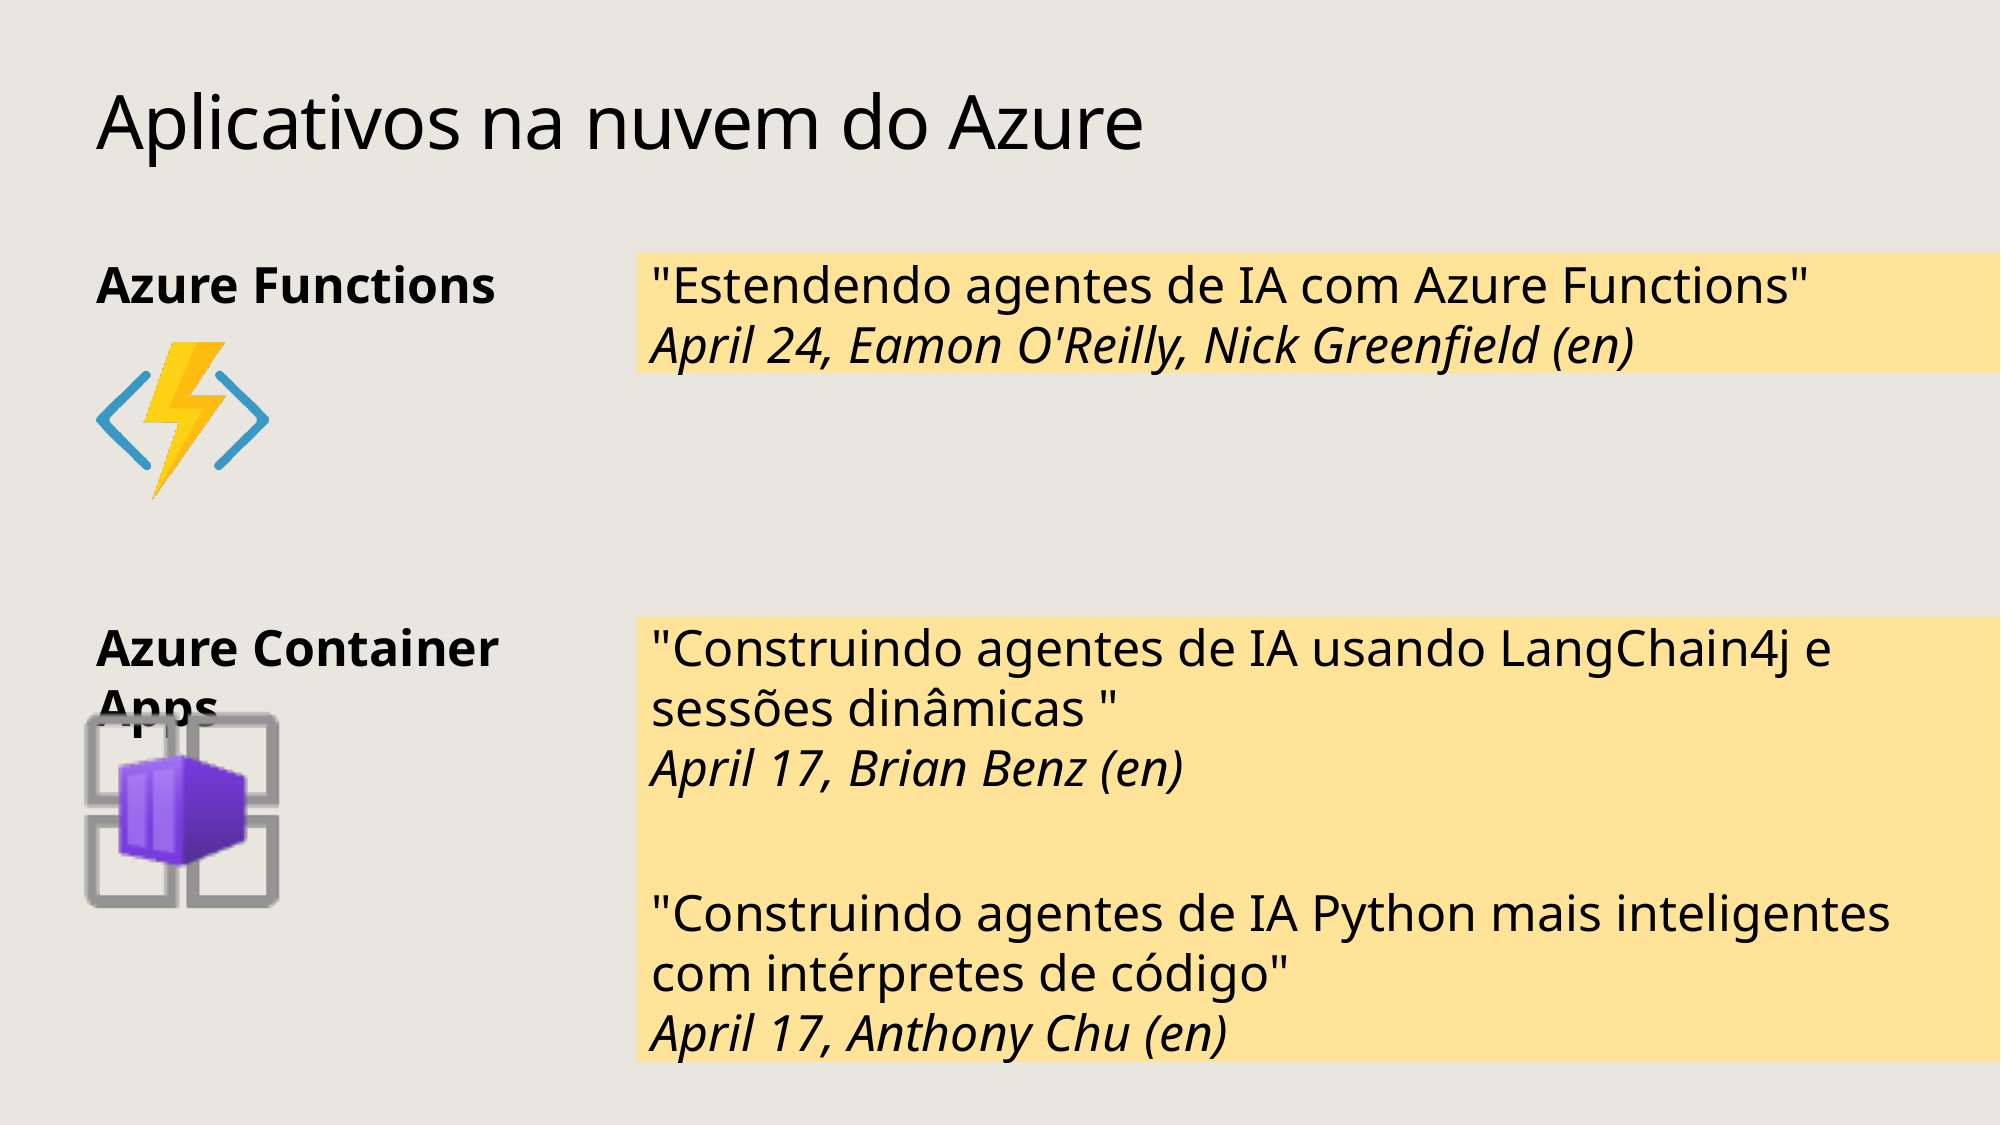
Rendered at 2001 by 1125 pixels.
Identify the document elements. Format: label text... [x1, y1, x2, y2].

text_box Azure Functions [96, 253, 618, 314]
text_box "Estendendo agentes de IA com Azure Functions" April 24, Eamon O'Reilly, Nick Greenfield (en) [636, 253, 2000, 374]
picture [80, 708, 286, 914]
picture [96, 335, 270, 509]
title Aplicativos na nuvem do Azure [96, 75, 1711, 166]
text_box "Construindo agentes de IA usando LangChain4j e sessões dinâmicas " April 17, Brian Benz (en) "Construindo agentes de IA Python mais inteligentes com intérpretes de código" April 17, Anthony Chu (en) [636, 616, 2000, 1062]
text_box Azure Container Apps [96, 616, 618, 737]
